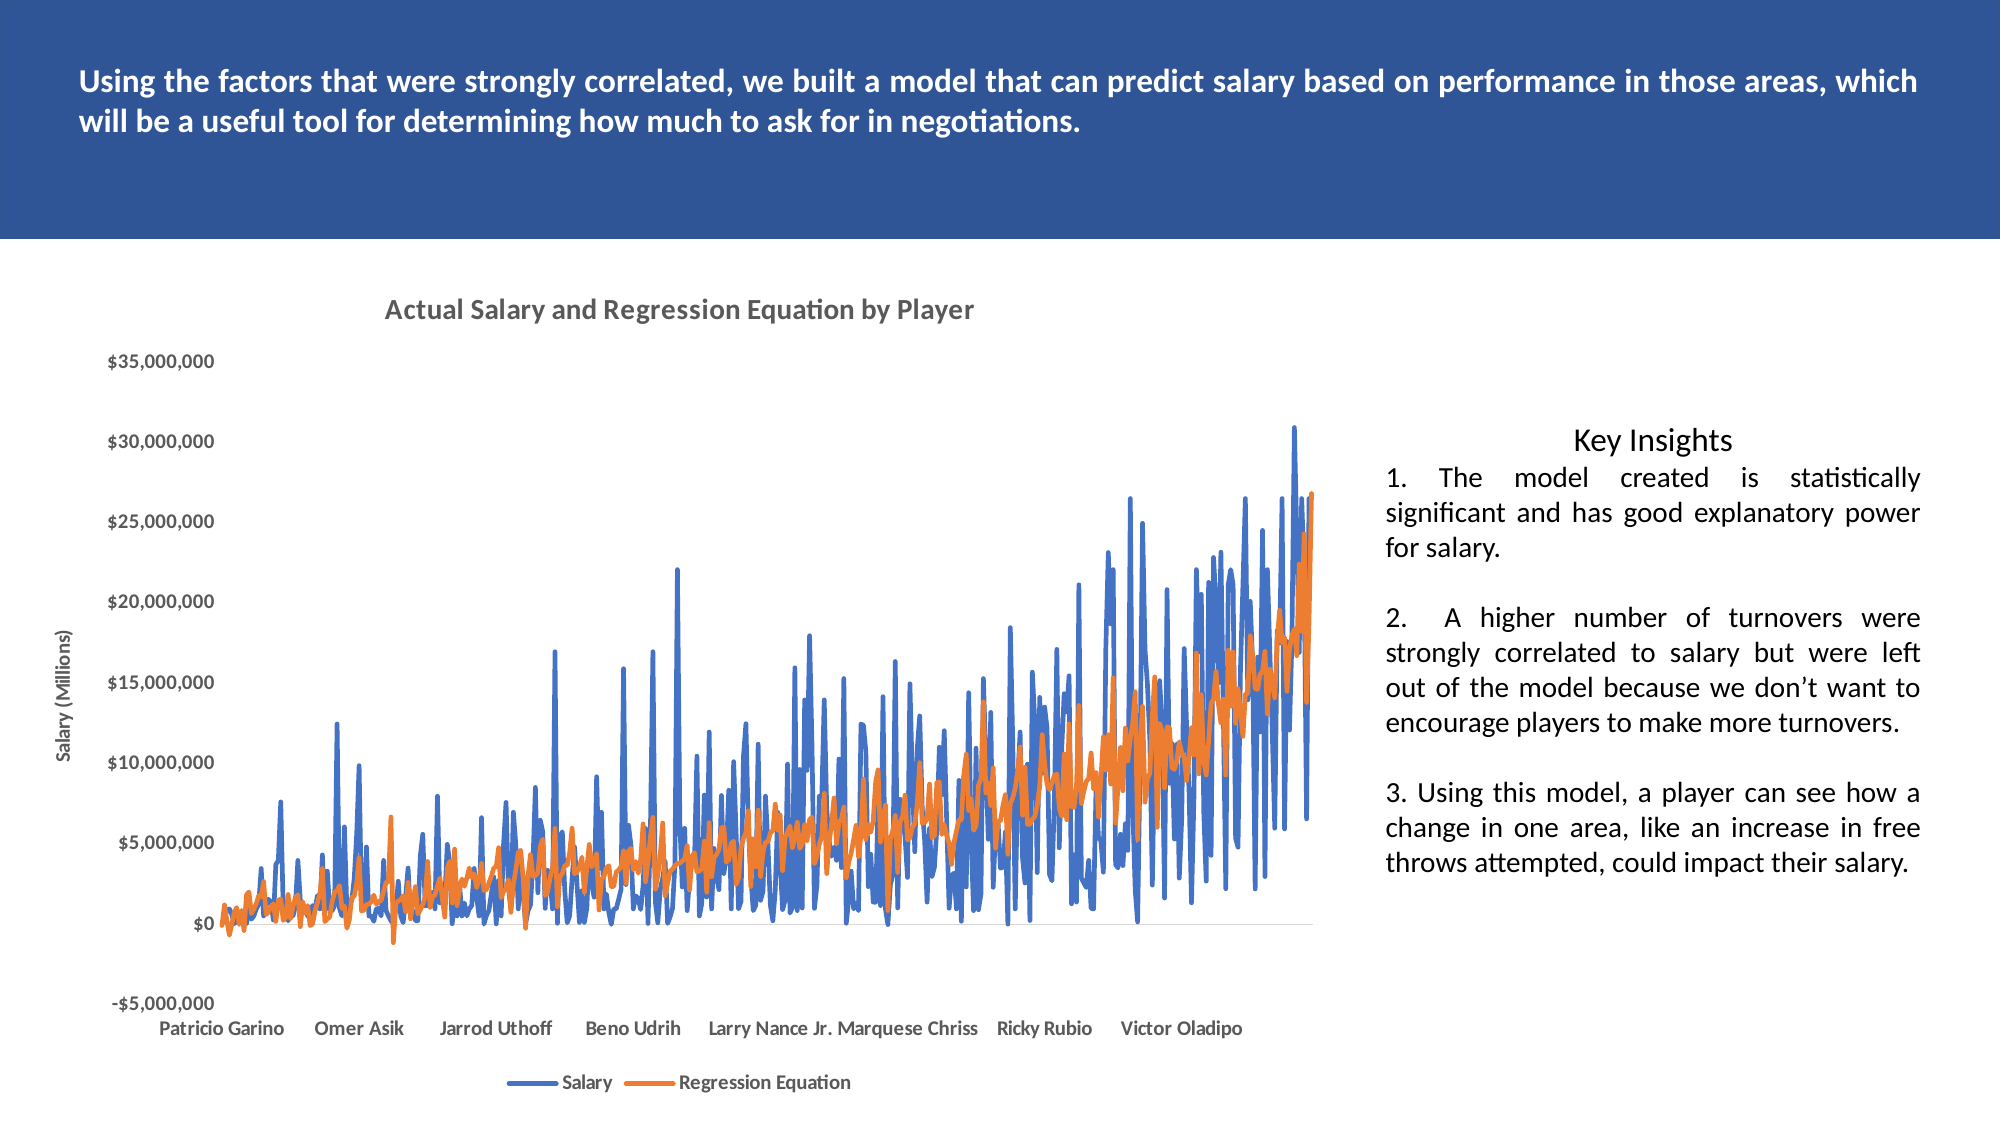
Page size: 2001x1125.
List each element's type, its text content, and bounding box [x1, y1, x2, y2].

text_box Key Insights 1. The model created is statistically significant and has good explanatory power for salary. 2. A higher number of turnovers were strongly correlated to salary but were left out of the model because we don’t want to encourage players to make more turnovers. 3. Using this model, a player can see how a change in one area, like an increase in free throws attempted, could impact their salary. [1370, 411, 1937, 886]
text_box [0, 0, 2000, 239]
text_box Using the factors that were strongly correlated, we built a model that can predict salary based on performance in those areas, which will be a useful tool for determining how much to ask for in negotiations. [63, 52, 1936, 147]
chart [21, 263, 1340, 1100]
